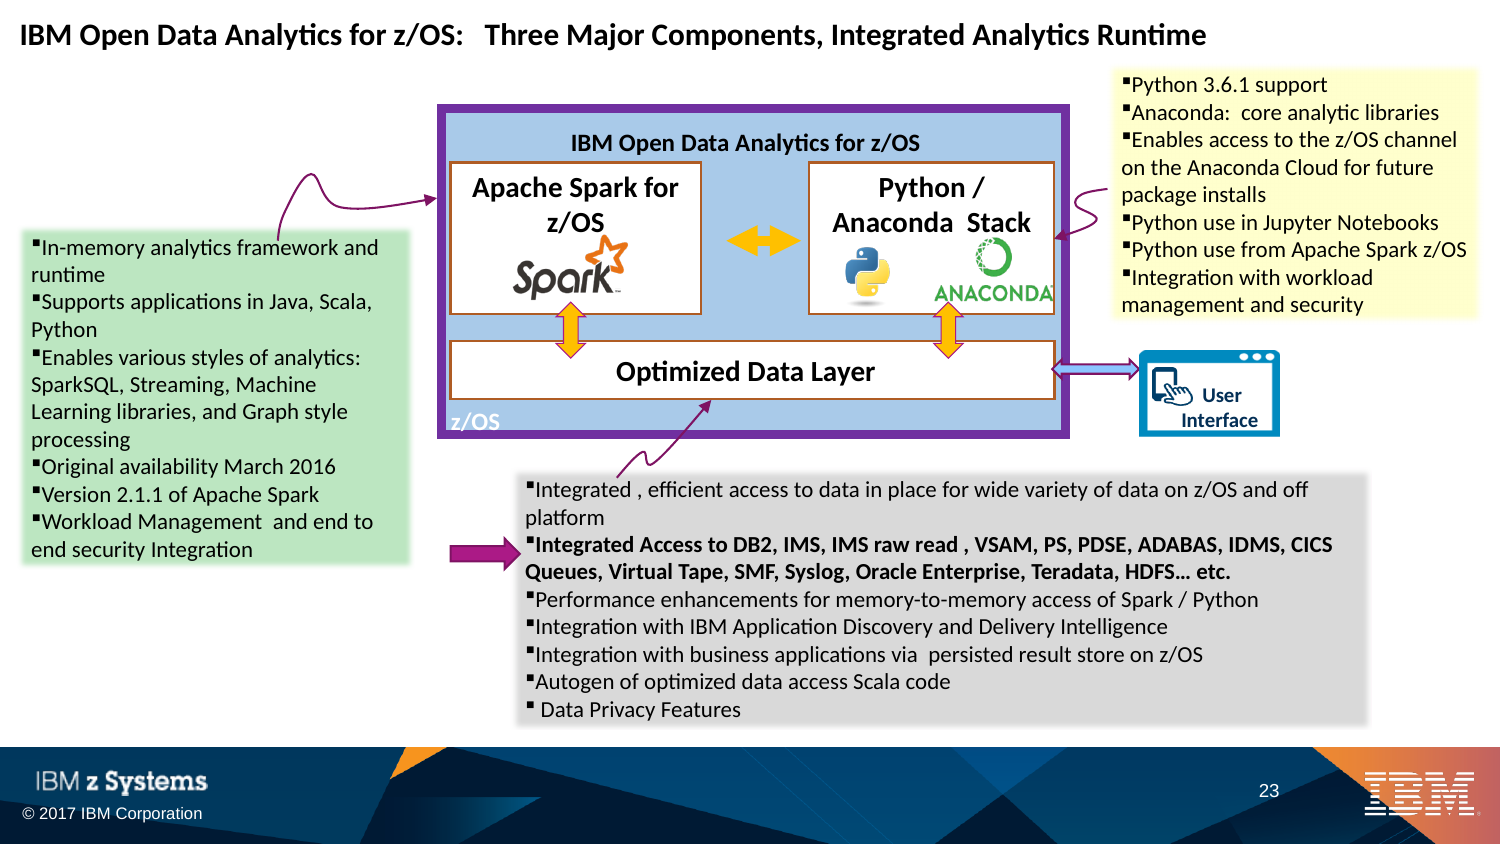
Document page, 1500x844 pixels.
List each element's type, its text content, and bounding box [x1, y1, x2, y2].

text_box Optimized Data Layer [450, 341, 1055, 399]
text_box [1055, 187, 1108, 241]
text_box [516, 399, 711, 435]
text_box [616, 399, 712, 479]
picture [0, 747, 1500, 844]
text_box IBM Open Data Analytics for z/OS: Three Major Components, Integrated Analytics Runtime [4, 7, 1423, 91]
text_box [276, 172, 438, 241]
text_box [441, 108, 1066, 397]
picture [933, 236, 1055, 302]
text_box Apache Spark for z/OS [450, 162, 701, 314]
picture [511, 233, 634, 301]
text_box In-memory analytics framework and runtime Supports applications in Java, Scala, Python Enables various styles of analytics: SparkSQL, Streaming, Machine Learning libraries, and Graph style processing Original availability March 2016 Version 2.1.1 of Apache Spark Workload Management and end to end security Integration [26, 234, 406, 561]
text_box Python / Anaconda Stack [809, 162, 1055, 314]
text_box Python 3.6.1 support Anaconda: core analytic libraries Enables access to the z/OS channel on the Anaconda Cloud for future package installs Python use in Jupyter Notebooks Python use from Apache Spark z/OS Integration with workload management and security [1117, 73, 1474, 315]
text_box [684, 375, 1066, 435]
text_box [932, 302, 965, 359]
text_box [554, 301, 587, 359]
text_box IBM Open Data Analytics for z/OS [556, 119, 1008, 165]
text_box [449, 536, 522, 572]
text_box z/OS [436, 397, 516, 443]
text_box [1139, 350, 1287, 440]
text_box [1050, 357, 1139, 381]
picture [839, 238, 898, 309]
text_box Integrated , efficient access to data in place for wide variety of data on z/OS and off platform Integrated Access to DB2, IMS, IMS raw read , VSAM, PS, PDSE, ADABAS, IDMS, CICS Queues, Virtual Tape, SMF, Syslog, Oracle Enterprise, Teradata, HDFS… etc. Performance enhancements for memory-to-memory access of Spark / Python Integration with IBM Application Discovery and Delivery Intelligence Integration with business applications via persisted result store on z/OS Autogen of optimized data access Scala code Data Privacy Features [521, 478, 1363, 722]
